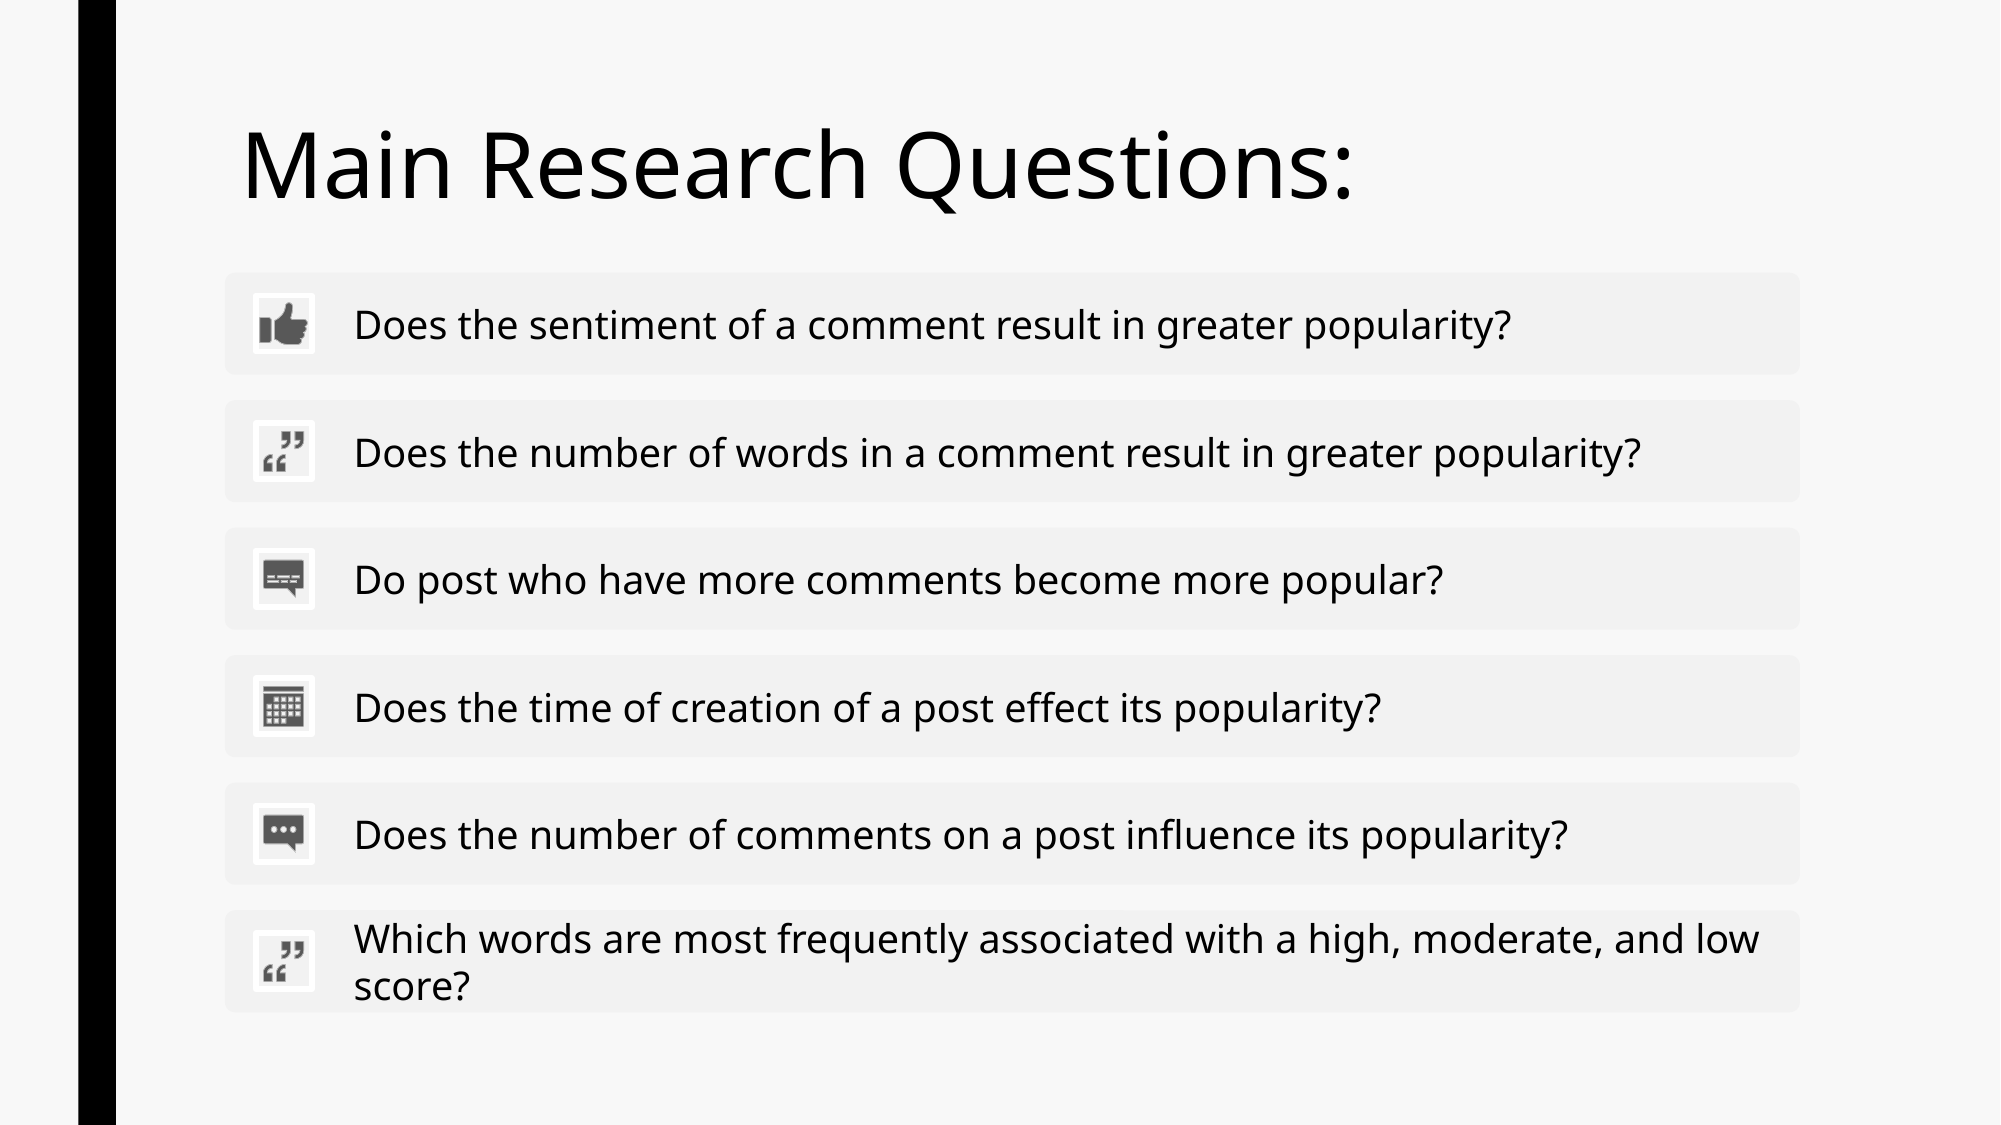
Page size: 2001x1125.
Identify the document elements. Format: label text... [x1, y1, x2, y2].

title Main Research Questions: [225, 112, 1800, 272]
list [224, 272, 1800, 1013]
